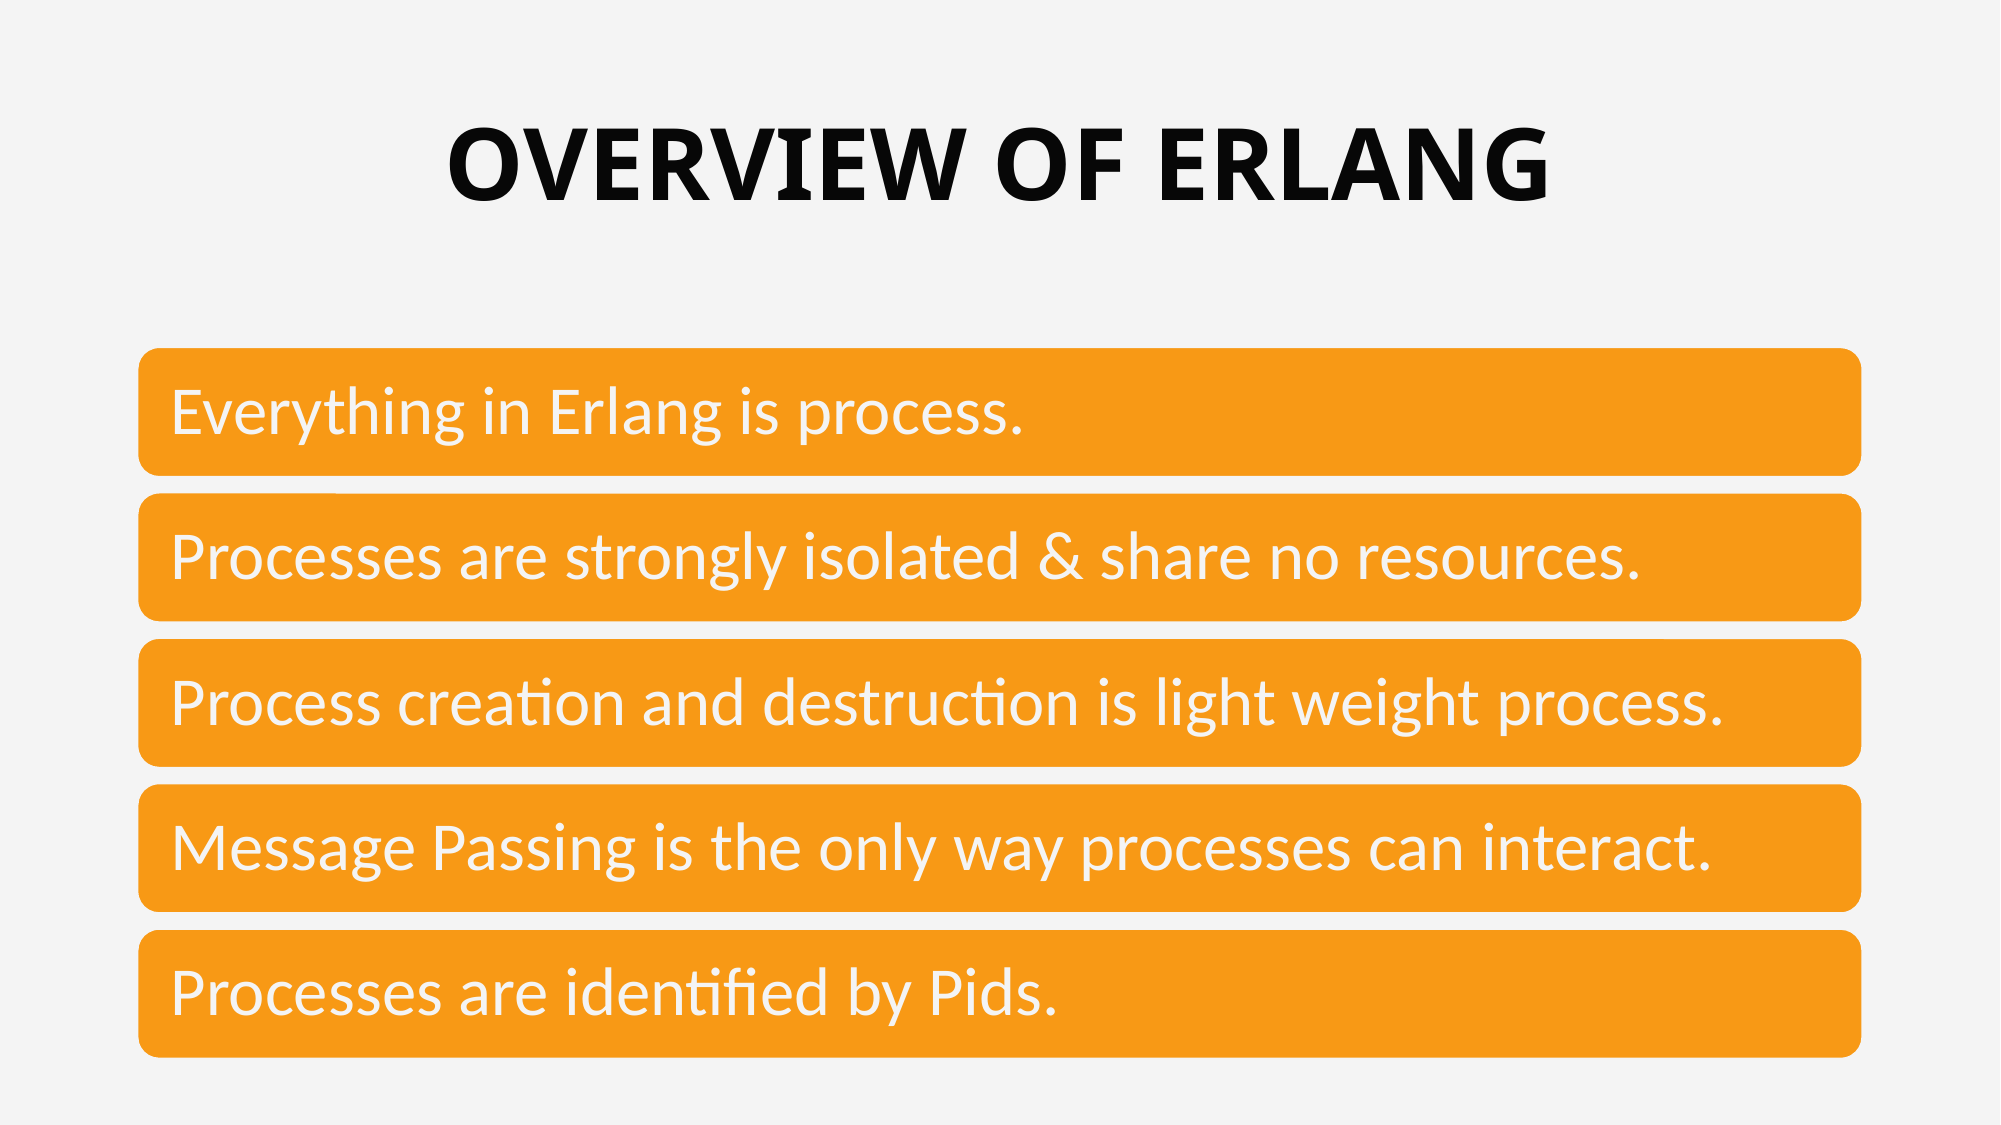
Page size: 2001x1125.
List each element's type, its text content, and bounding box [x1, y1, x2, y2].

title OVERVIEW OF ERLANG [137, 59, 1863, 278]
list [137, 345, 1863, 1060]
